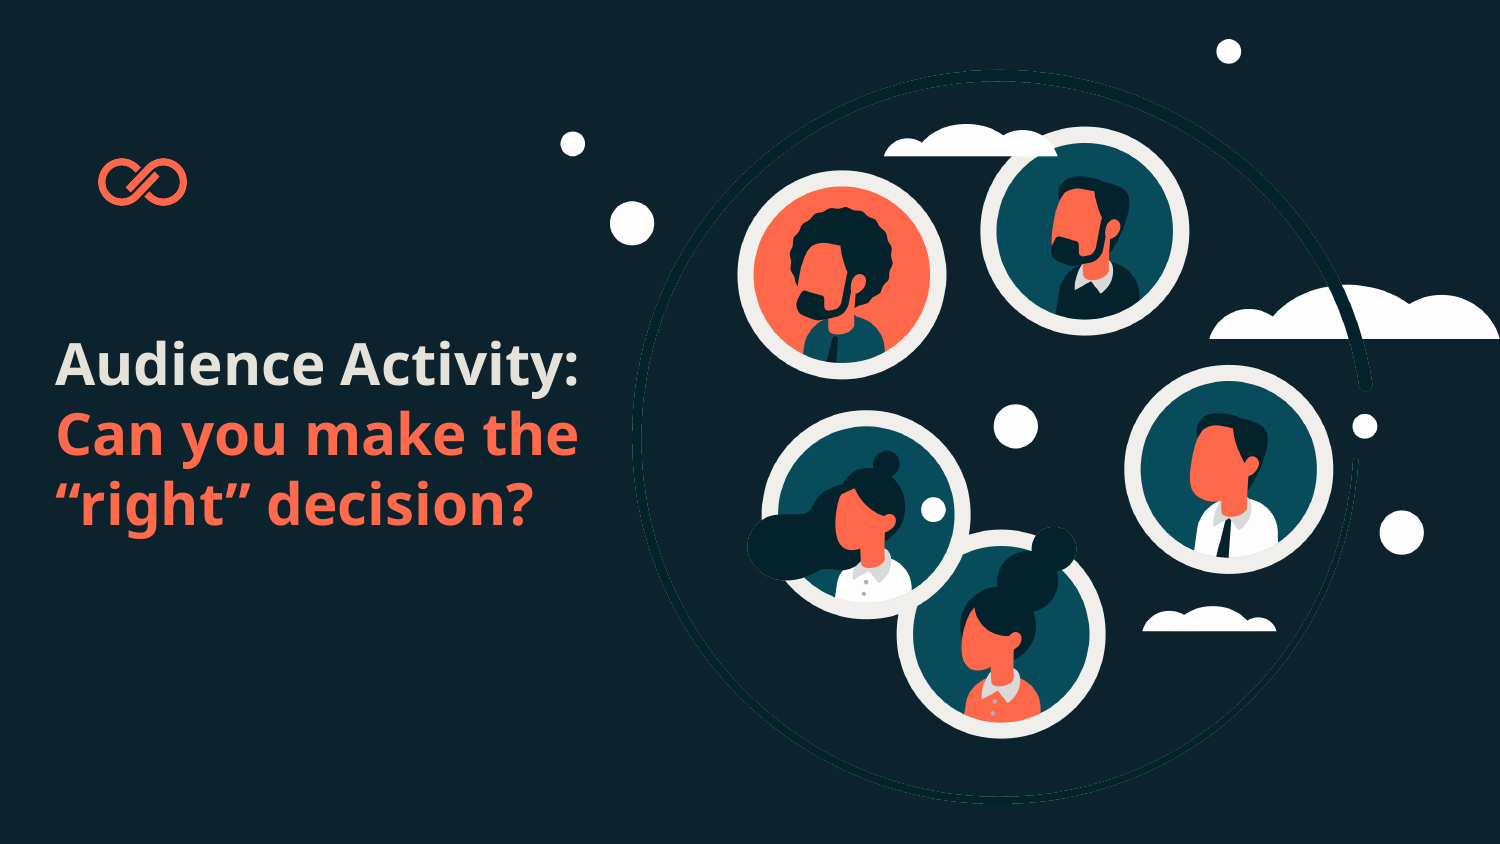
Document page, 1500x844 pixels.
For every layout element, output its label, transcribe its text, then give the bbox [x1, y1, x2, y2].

title Audience Activity: Can you make the “right” decision? [48, 323, 560, 474]
picture [560, 39, 1500, 805]
picture [98, 158, 187, 206]
